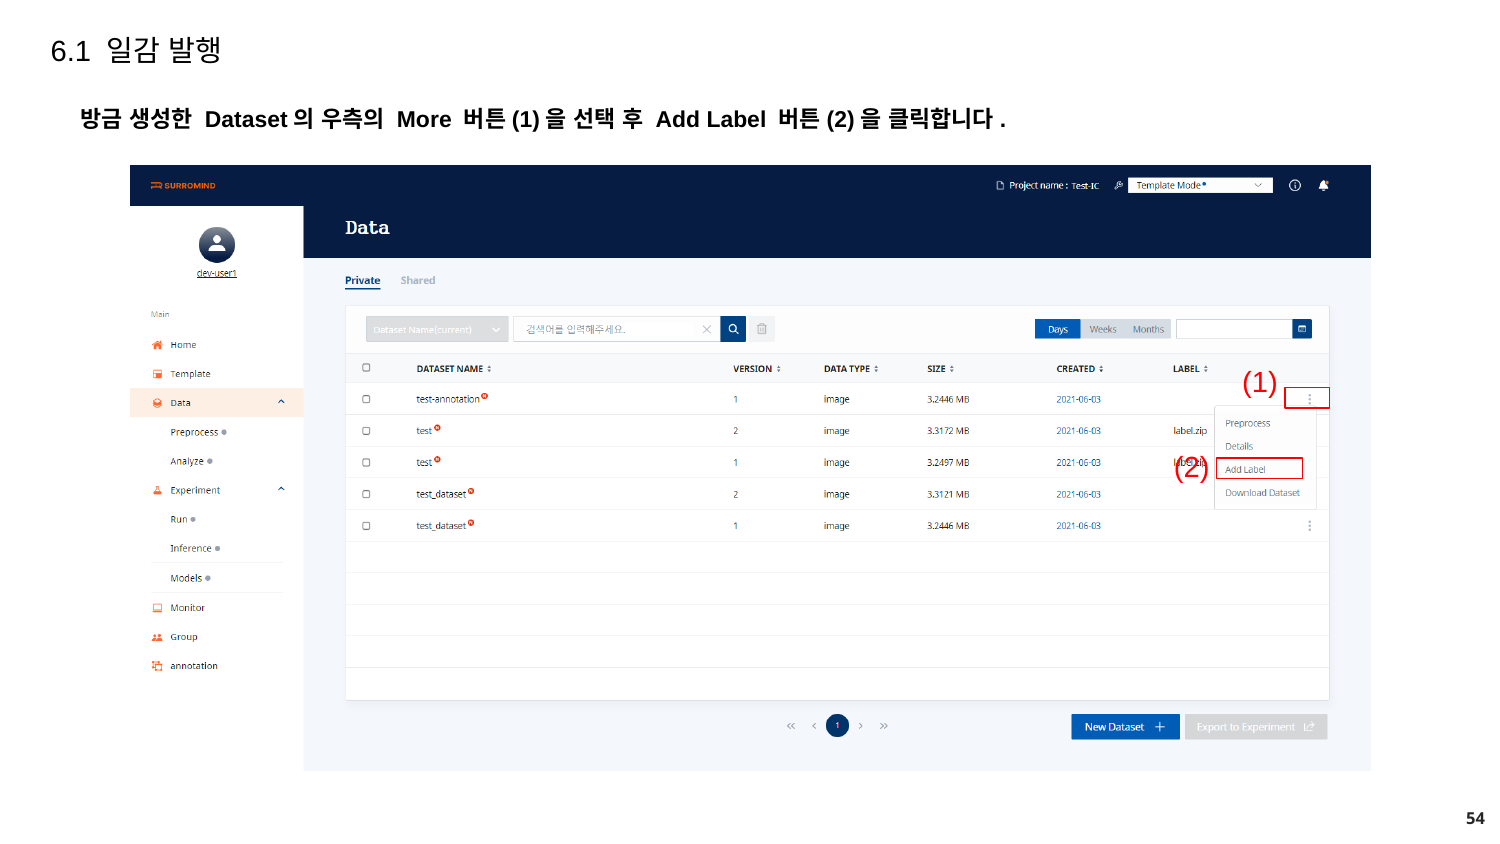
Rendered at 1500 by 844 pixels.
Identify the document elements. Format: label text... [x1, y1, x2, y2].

text_box 6.1 일감 발행 [35, 7, 1340, 76]
slide_number 54 [1162, 796, 1500, 842]
picture [130, 164, 1371, 771]
text_box 방금 생성한 Dataset의 우측의 More 버튼(1)을 선택 후 Add Label 버튼(2)을 클릭합니다. [65, 97, 1469, 140]
